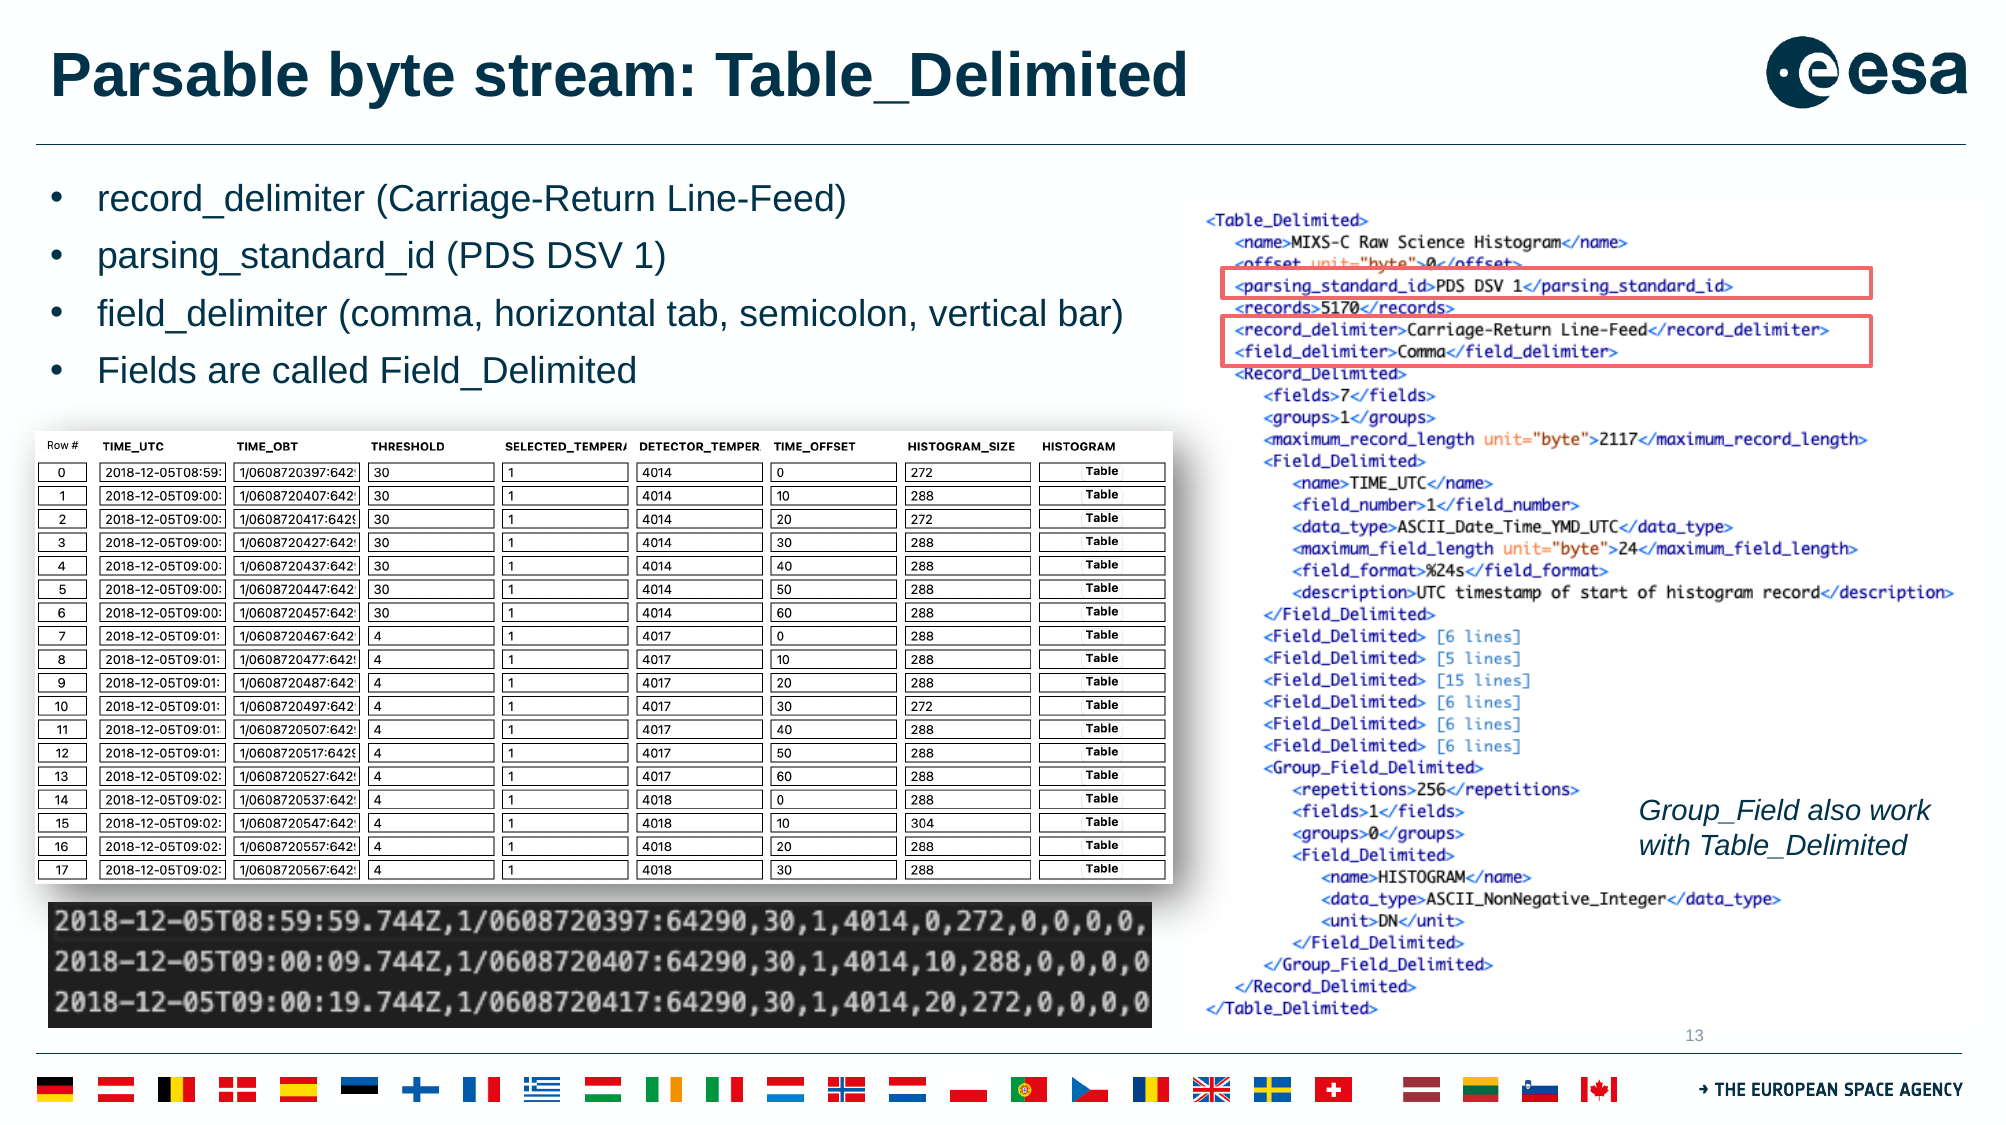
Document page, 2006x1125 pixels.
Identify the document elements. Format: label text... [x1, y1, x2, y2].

picture [585, 1077, 621, 1102]
title Parsable byte stream: Table_Delimited [35, 25, 1694, 119]
picture [1403, 1077, 1440, 1102]
picture [35, 431, 1173, 884]
picture [767, 1077, 804, 1102]
picture [1192, 203, 1971, 1028]
picture [37, 1077, 73, 1102]
picture [1581, 1077, 1617, 1102]
picture [158, 1077, 195, 1102]
picture [1193, 1077, 1230, 1102]
picture [950, 1077, 987, 1102]
picture [280, 1077, 317, 1102]
picture [706, 1077, 743, 1102]
picture [1133, 1077, 1169, 1102]
picture [1254, 1077, 1291, 1102]
picture [646, 1077, 682, 1102]
text_box record_delimiter (Carriage-Return Line-Feed) parsing_standard_id (PDS DSV 1) field_delimiter (comma, horizontal tab, semicolon, vertical bar) Fields are called Field_Delimited [35, 166, 1191, 399]
picture [1522, 1077, 1558, 1102]
picture [402, 1077, 439, 1102]
picture [47, 902, 1152, 1029]
picture [524, 1077, 560, 1102]
picture [1315, 1077, 1352, 1102]
picture [98, 1077, 134, 1102]
picture [341, 1077, 378, 1102]
picture [828, 1077, 865, 1102]
picture [1072, 1077, 1108, 1102]
picture [1694, 0, 2006, 180]
picture [463, 1077, 500, 1102]
picture [219, 1077, 256, 1102]
picture [1696, 1080, 1966, 1098]
picture [1011, 1077, 1047, 1102]
picture [889, 1077, 926, 1102]
